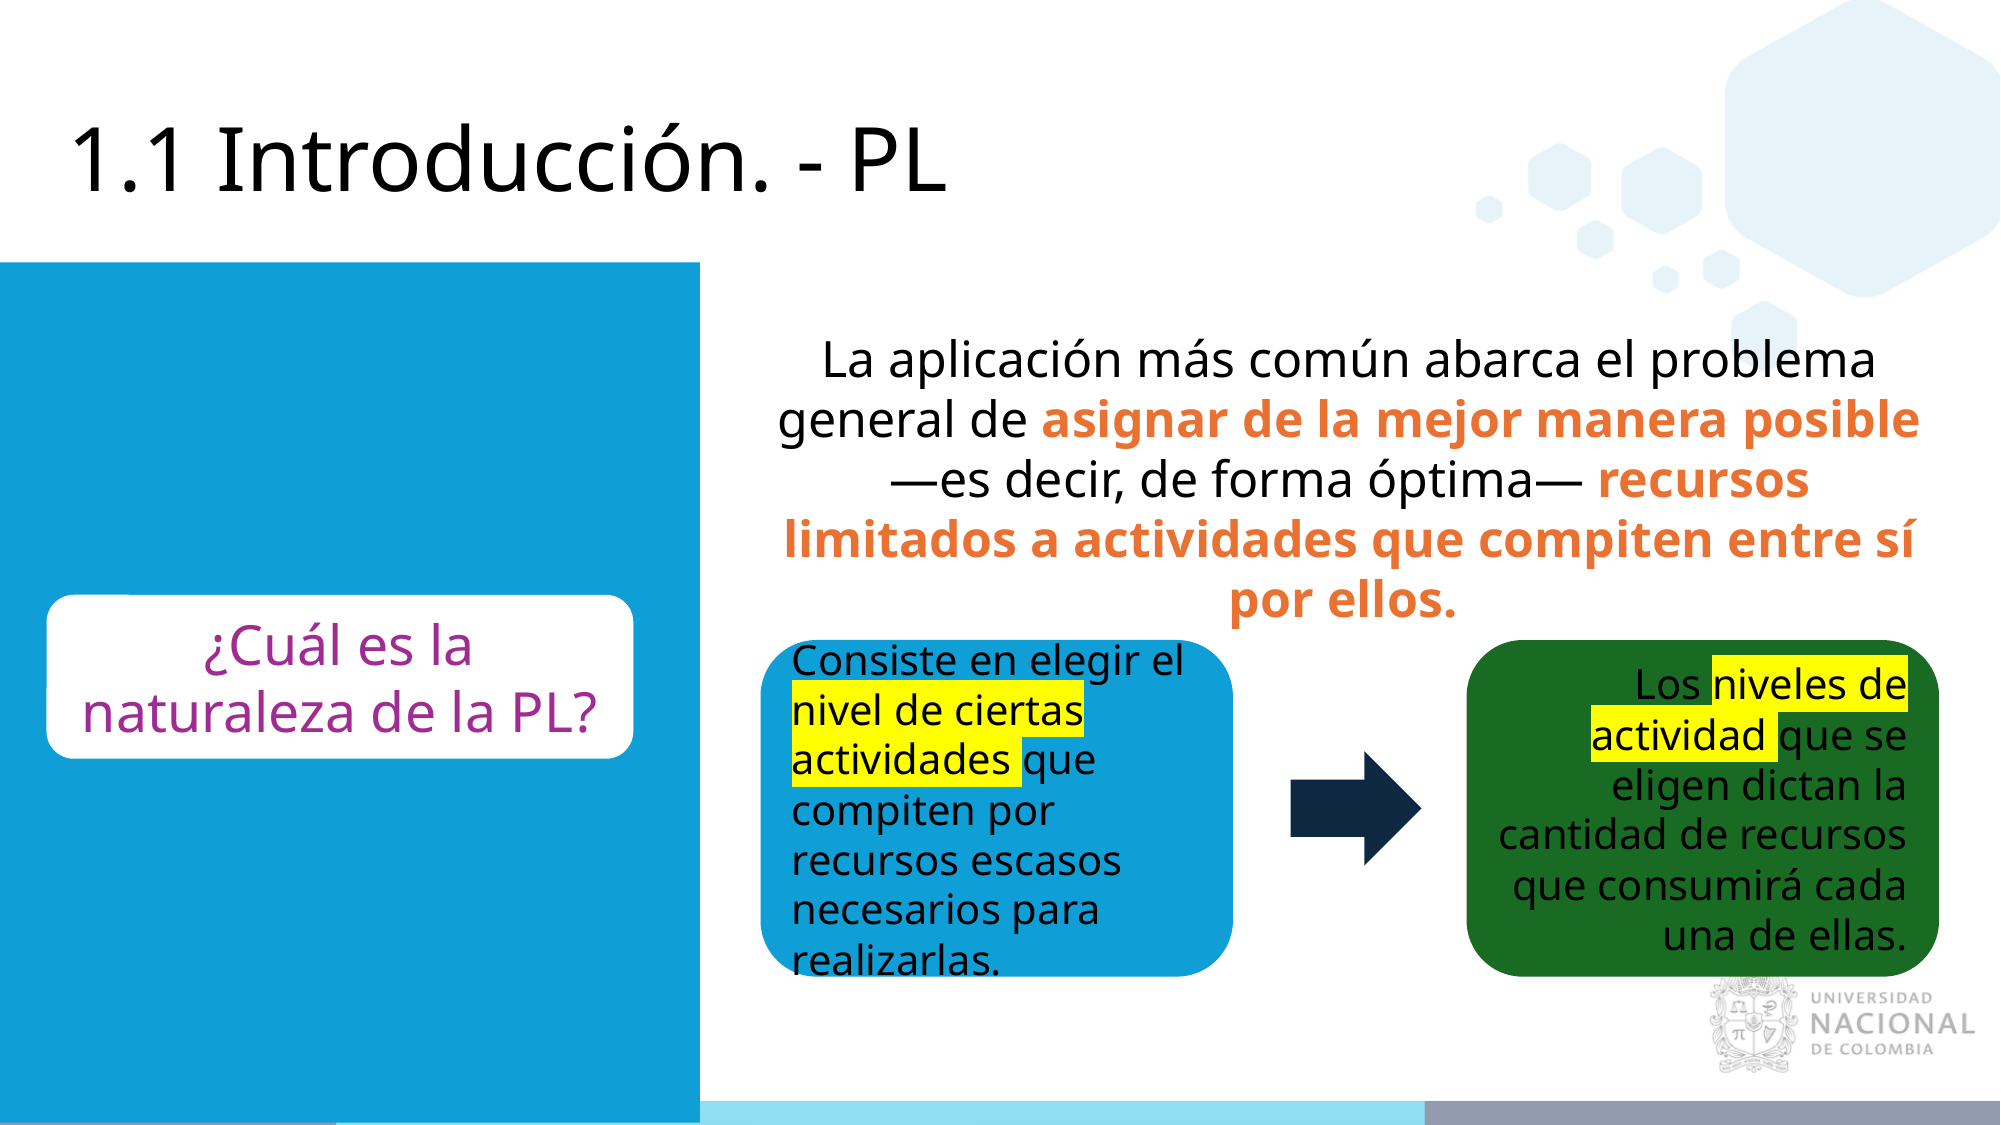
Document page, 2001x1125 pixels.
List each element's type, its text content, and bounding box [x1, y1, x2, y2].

text_box La aplicación más común abarca el problema general de asignar de la mejor manera posible —es decir, de forma óptima— recursos limitados a actividades que compiten entre sí por ellos. [760, 320, 1939, 635]
text_box Los niveles de actividad que se eligen dictan la cantidad de recursos que consumirá cada una de ellas. [1466, 640, 1940, 977]
text_box [0, 262, 700, 1123]
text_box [0, 0, 2000, 1125]
text_box [1290, 751, 1422, 866]
text_box Consiste en elegir el nivel de ciertas actividades que compiten por recursos escasos necesarios para realizarlas. [760, 639, 1233, 977]
text_box ¿Cuál es la naturaleza de la PL? [44, 593, 635, 761]
text_box 1.1 Introducción. - PL [52, 94, 1753, 217]
